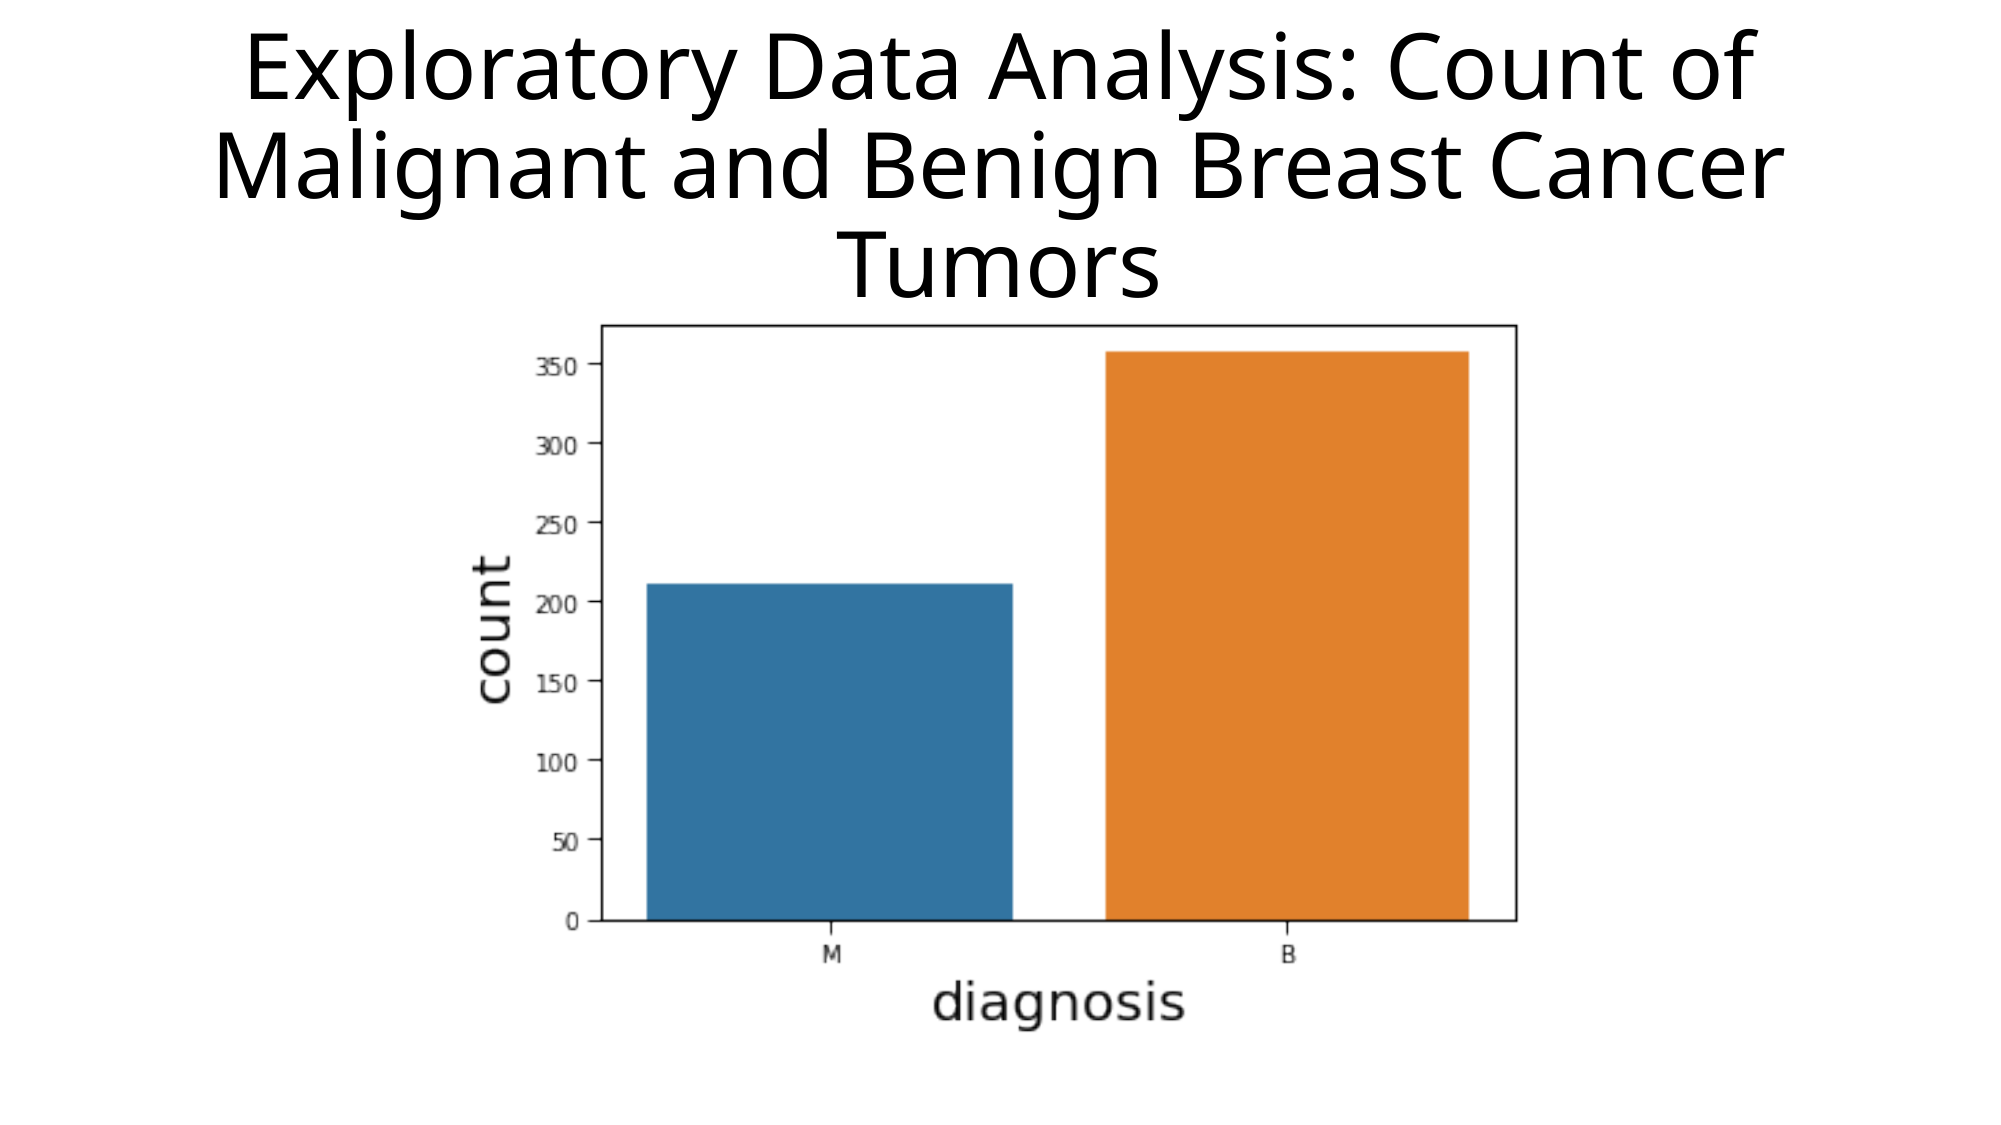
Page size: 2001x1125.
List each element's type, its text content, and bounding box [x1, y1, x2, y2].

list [451, 295, 1549, 1049]
title Exploratory Data Analysis: Count of Malignant and Benign Breast Cancer Tumors [137, 59, 1863, 278]
